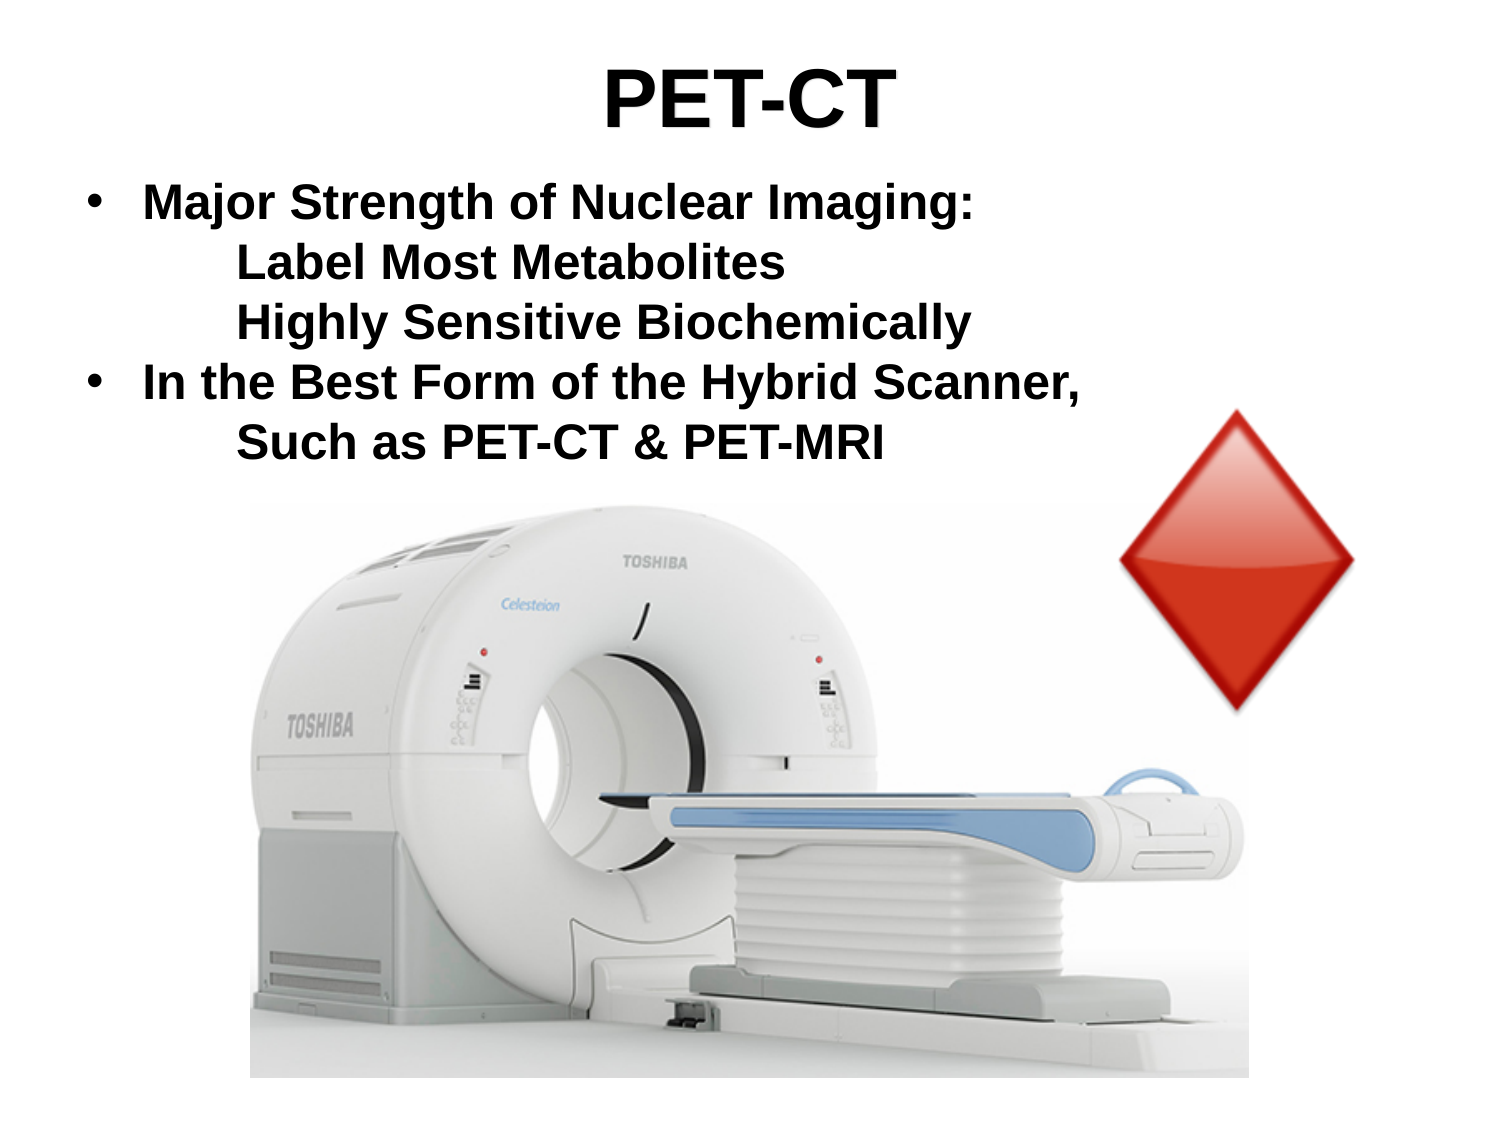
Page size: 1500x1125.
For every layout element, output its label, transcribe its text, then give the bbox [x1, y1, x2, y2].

title PET-CT [24, 24, 1476, 163]
picture [249, 392, 1406, 1078]
text_box Major Strength of Nuclear Imaging: Label Most Metabolites Highly Sensitive Biochemically In the Best Form of the Hybrid Scanner, Such as PET-CT & PET-MRI [71, 162, 1405, 478]
